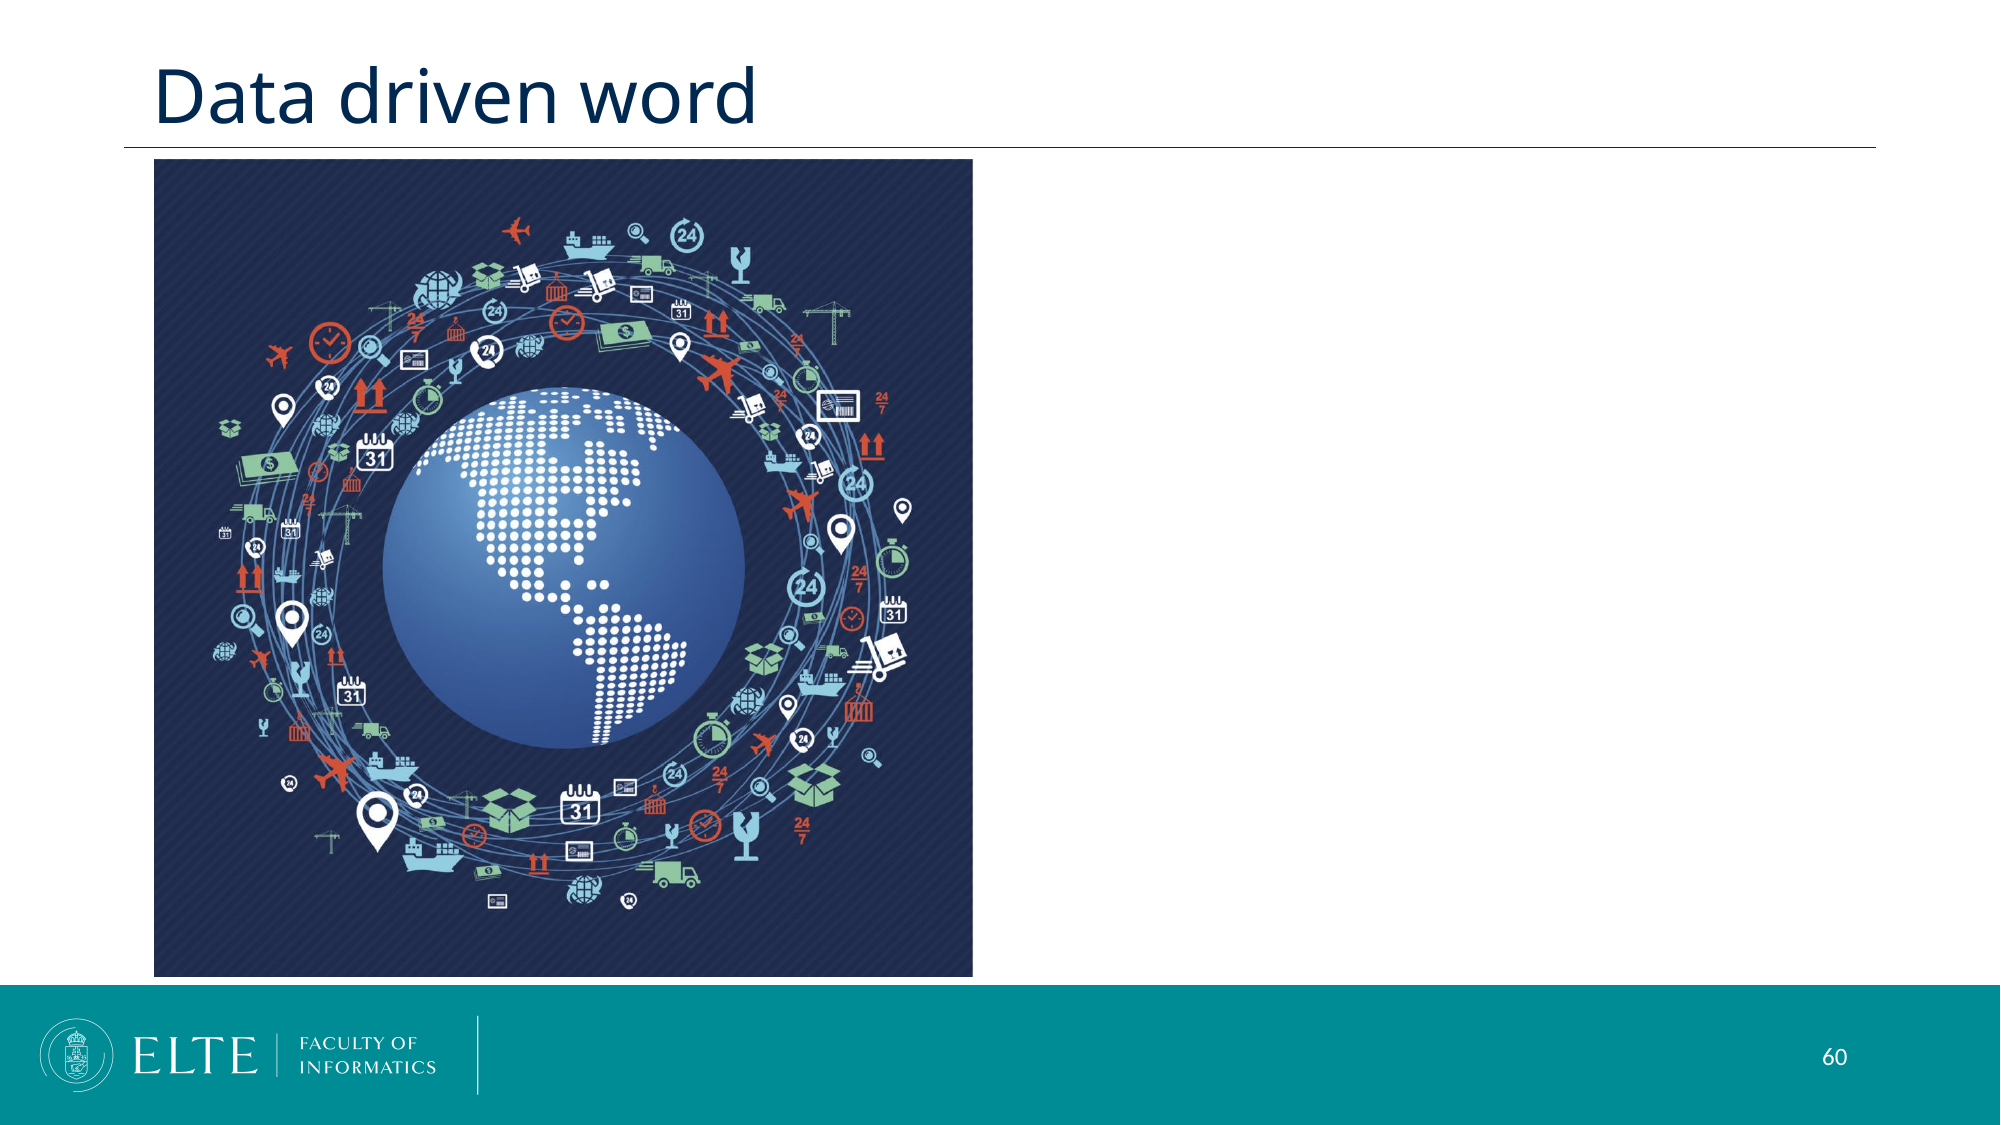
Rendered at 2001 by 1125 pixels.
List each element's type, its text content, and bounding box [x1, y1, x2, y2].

picture [0, 985, 2000, 1125]
title Data driven word [137, 29, 1863, 148]
slide_number 60 [1563, 1026, 1863, 1085]
picture [154, 159, 974, 977]
